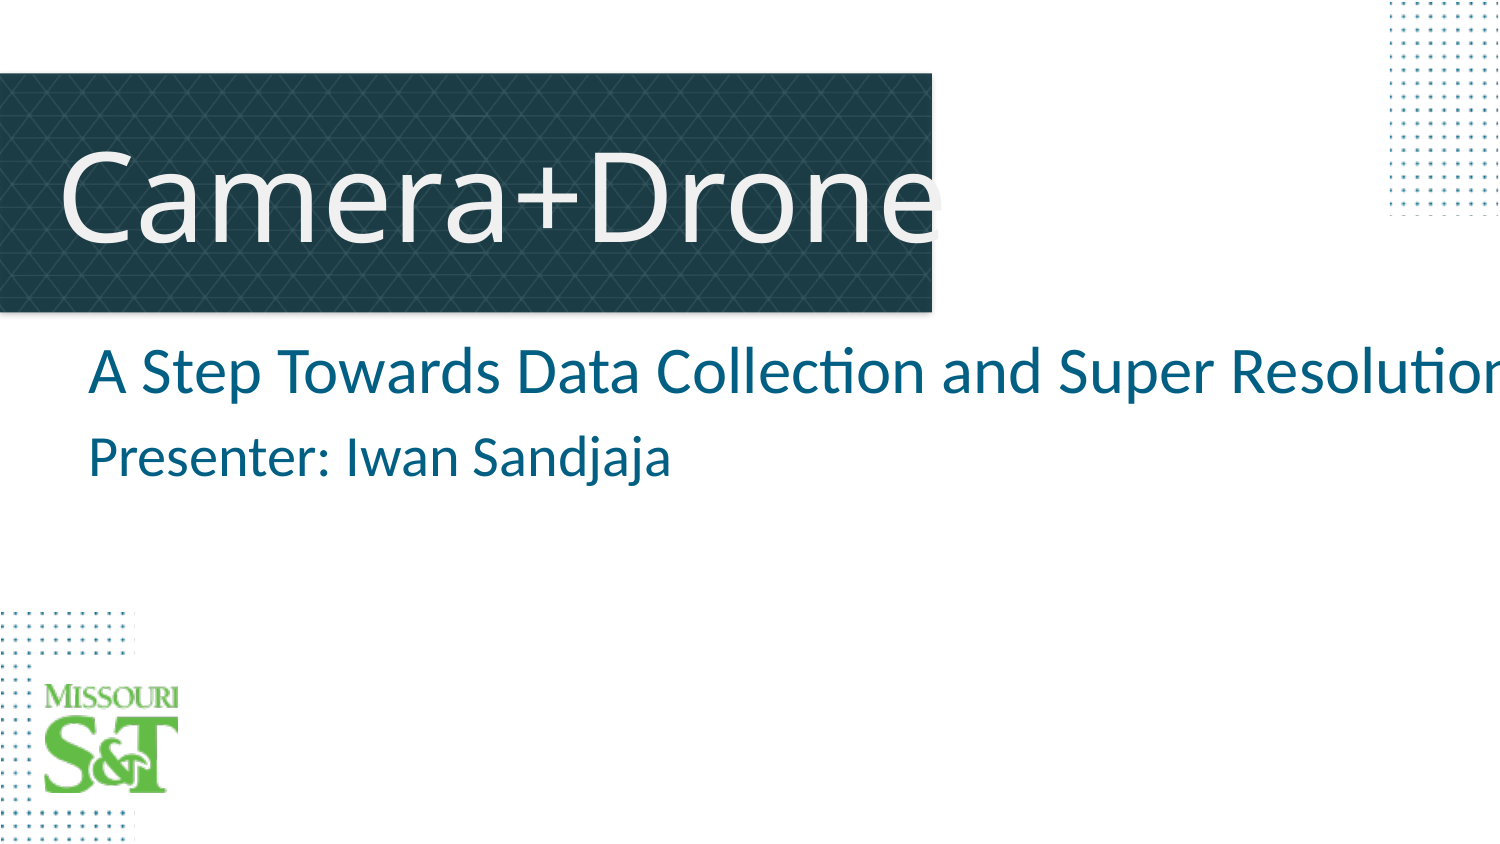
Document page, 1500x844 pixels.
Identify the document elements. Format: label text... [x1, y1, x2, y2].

title Camera+Drone [41, 110, 995, 241]
text_box A Step Towards Data Collection and Super Resolution Presenter: Iwan Sandjaja [73, 319, 1500, 591]
